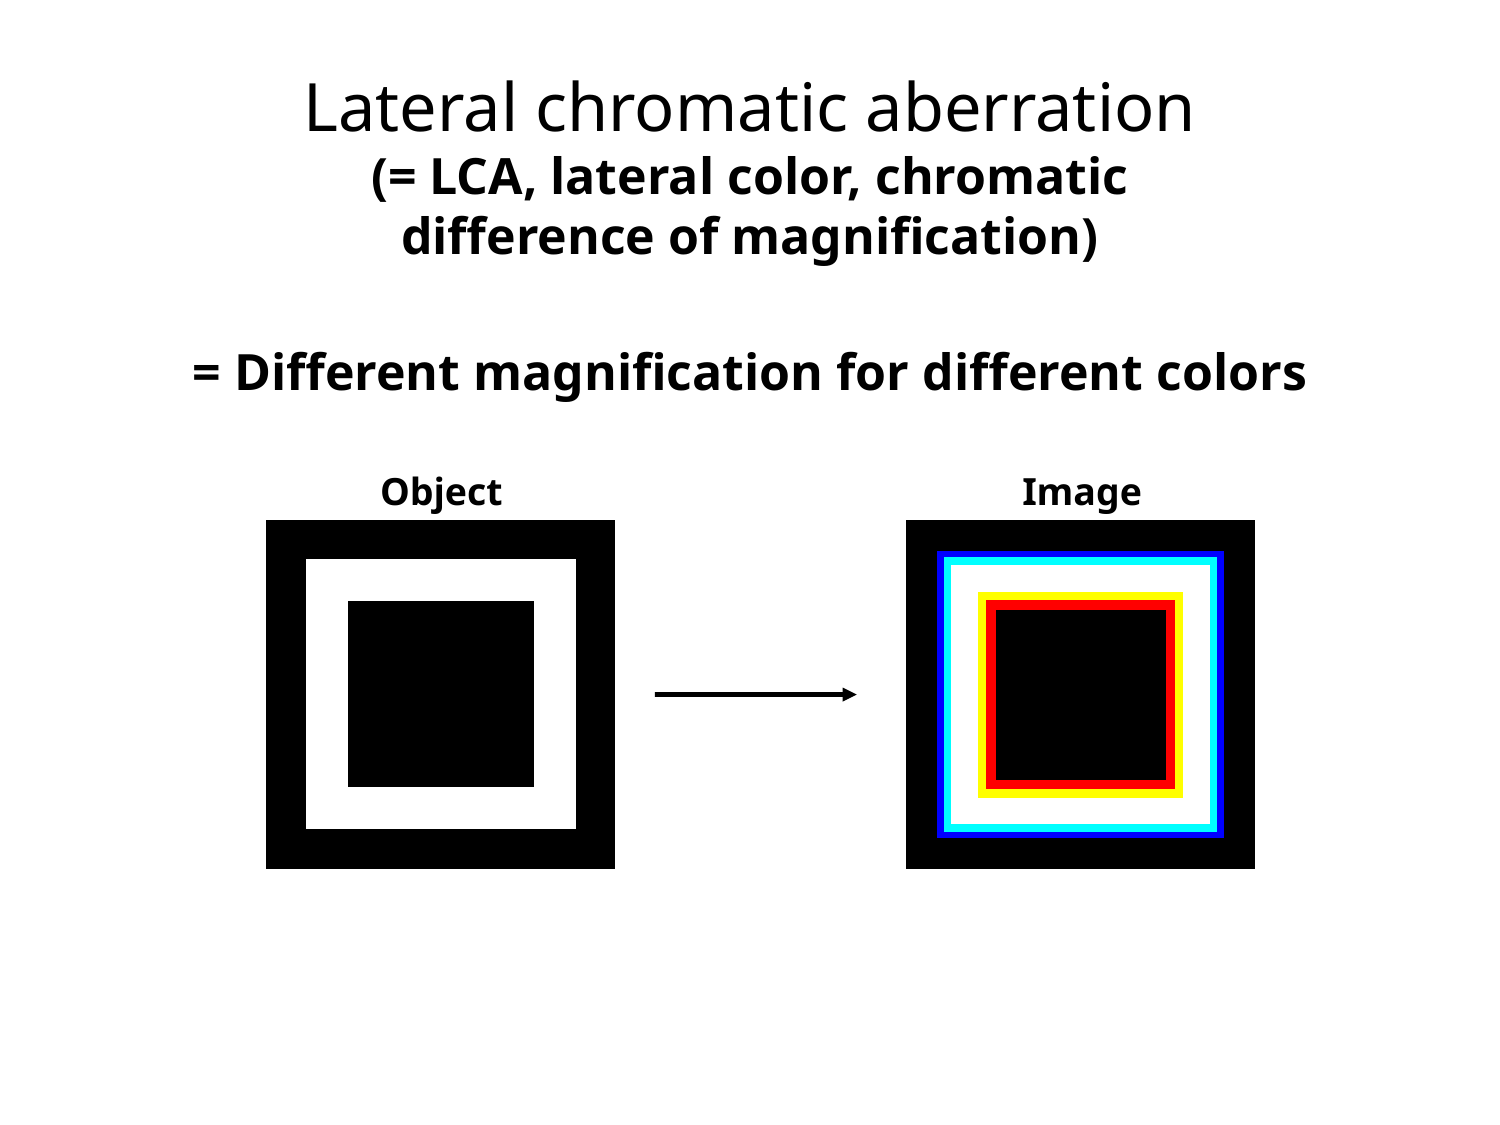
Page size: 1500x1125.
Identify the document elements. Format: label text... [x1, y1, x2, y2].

text_box Image [920, 460, 1245, 521]
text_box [266, 520, 615, 869]
text_box [982, 596, 1179, 793]
text_box [966, 580, 1195, 809]
text_box [948, 561, 1213, 828]
title Lateral chromatic aberration (= LCA, lateral color, chromatic difference of magnification) [265, 70, 1235, 259]
text_box [906, 520, 1255, 869]
text_box [654, 688, 857, 701]
text_box [990, 604, 1171, 785]
text_box = Different magnification for different colors [170, 333, 1330, 408]
text_box [941, 555, 1220, 834]
text_box Object [279, 460, 604, 518]
